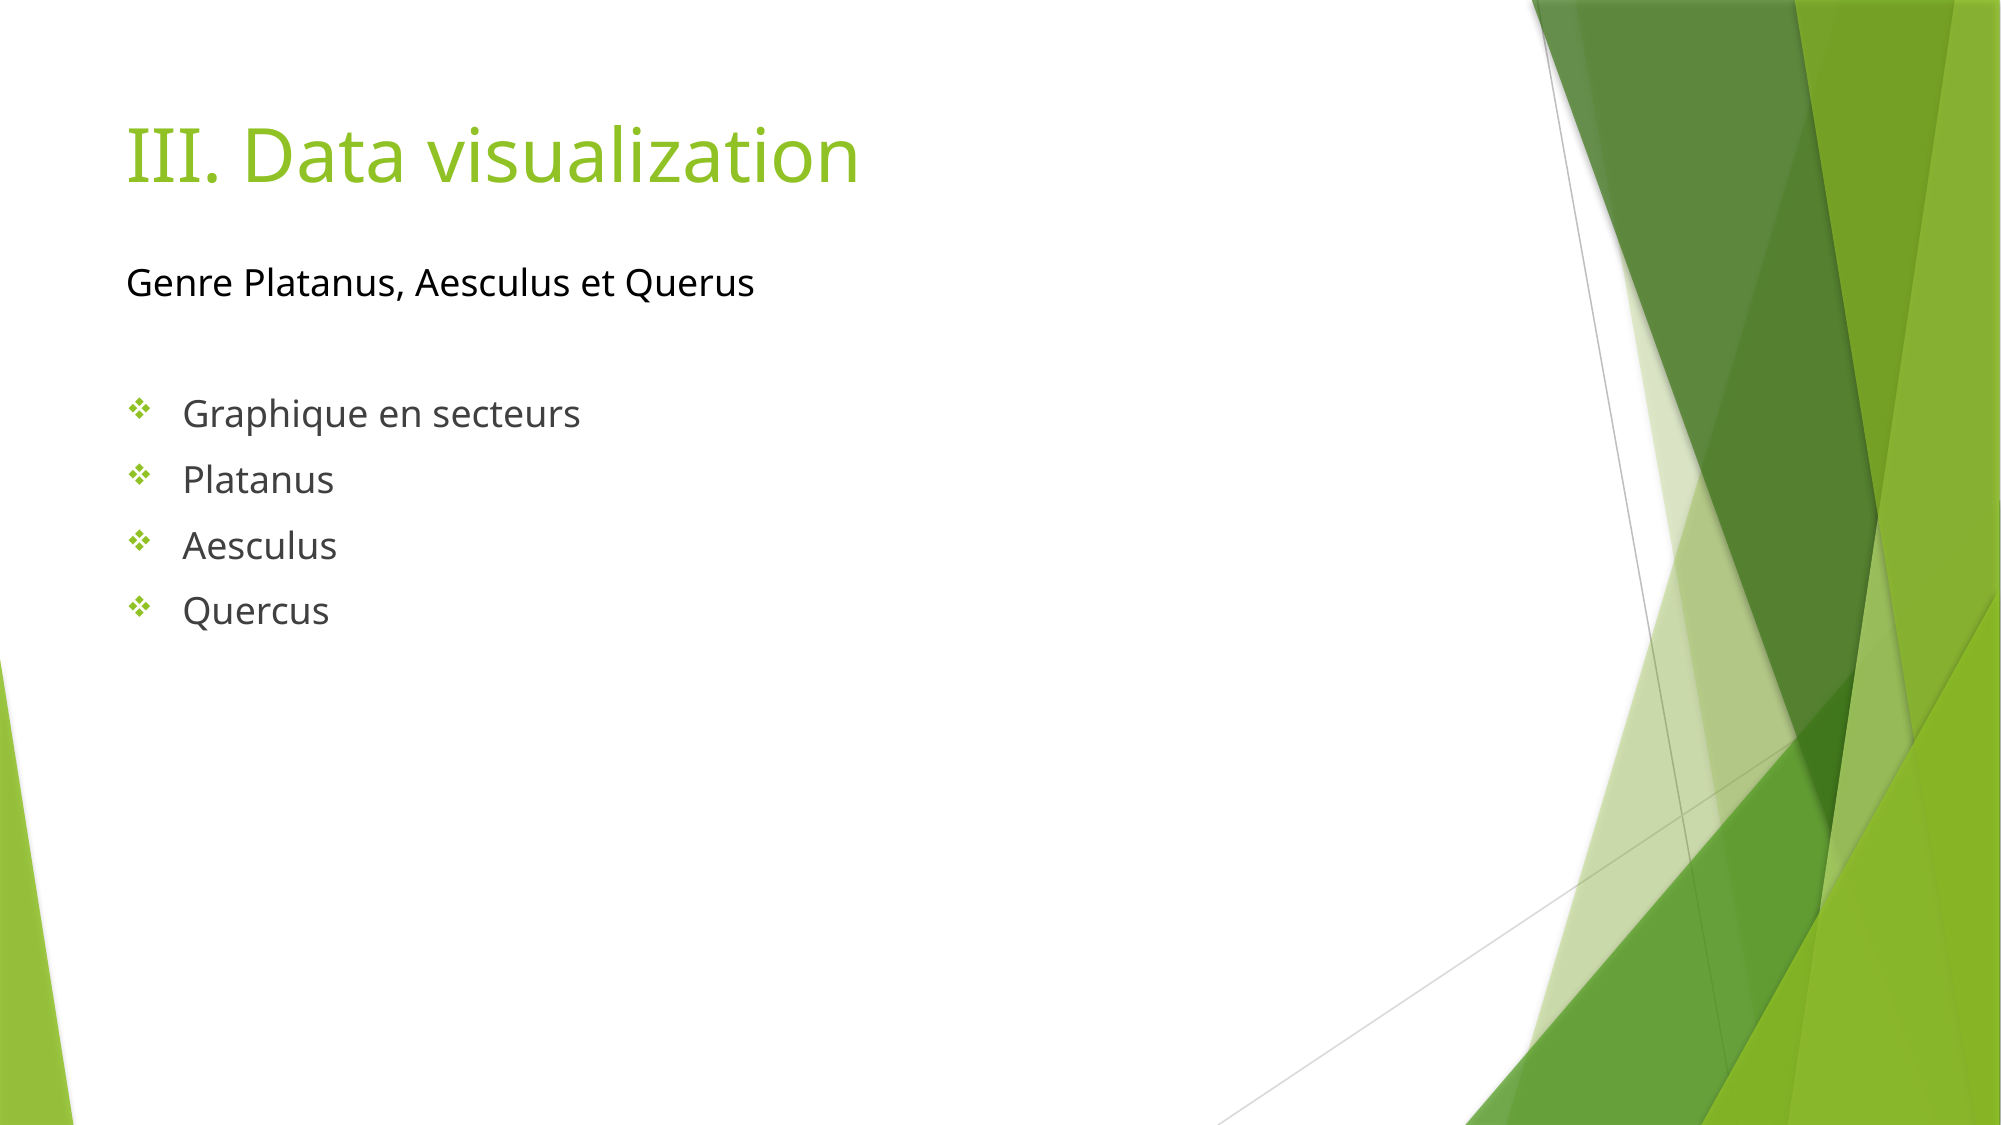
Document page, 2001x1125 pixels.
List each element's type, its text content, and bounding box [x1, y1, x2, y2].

text_box Genre Platanus, Aesculus et Querus [111, 251, 1506, 312]
title III. Data visualization [111, 99, 1522, 316]
list Graphique en secteurs Platanus Aesculus Quercus [111, 316, 1522, 991]
